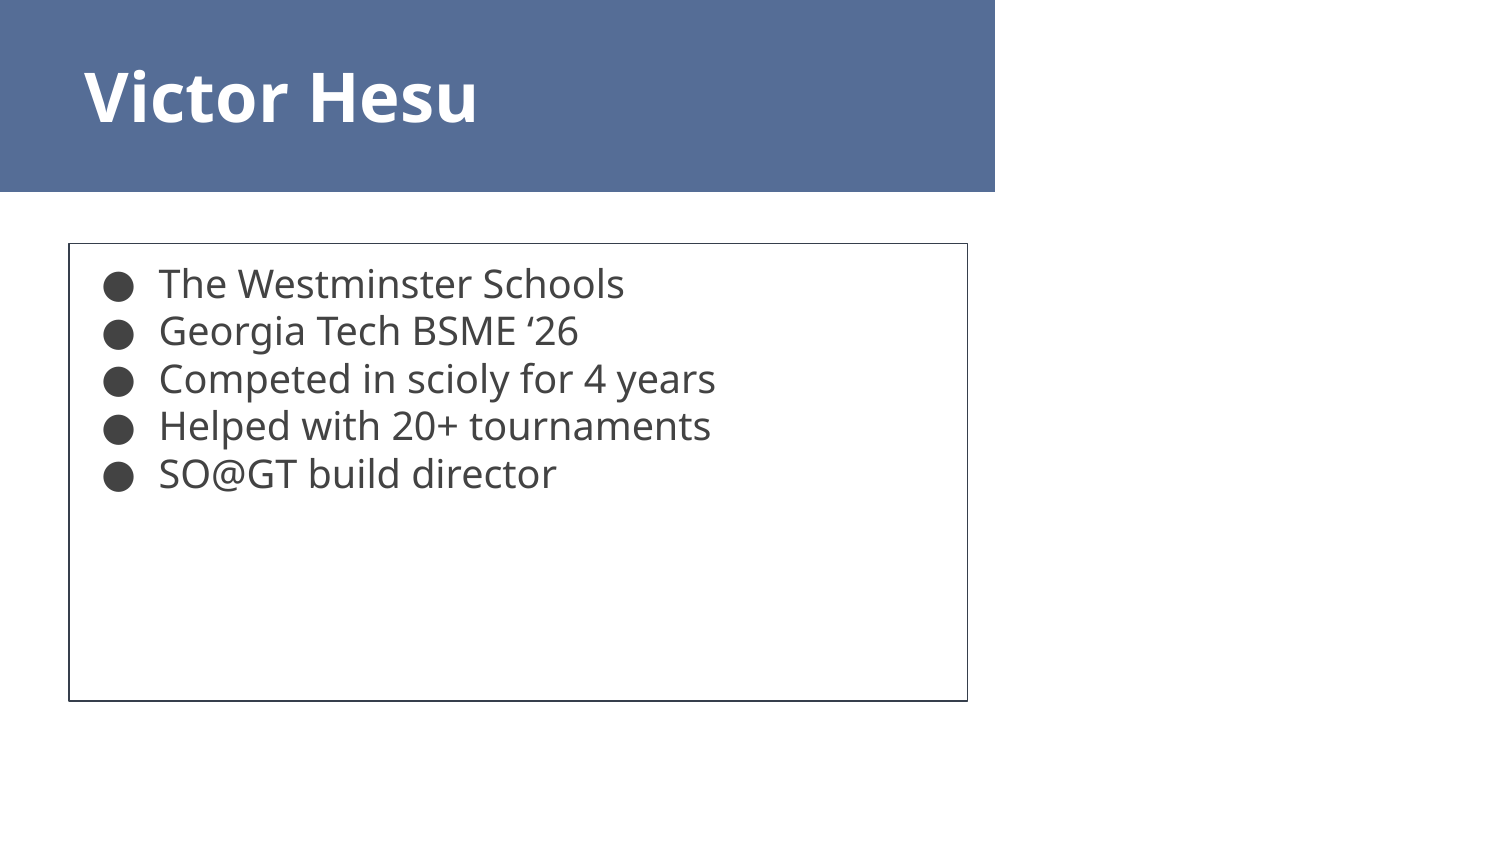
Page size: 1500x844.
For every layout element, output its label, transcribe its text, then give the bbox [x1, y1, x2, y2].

text_box The Westminster Schools Georgia Tech BSME ‘26 Competed in scioly for 4 years Helped with 20+ tournaments SO@GT build director [68, 243, 968, 701]
title Victor Hesu [69, 39, 824, 211]
text_box [0, 0, 995, 192]
